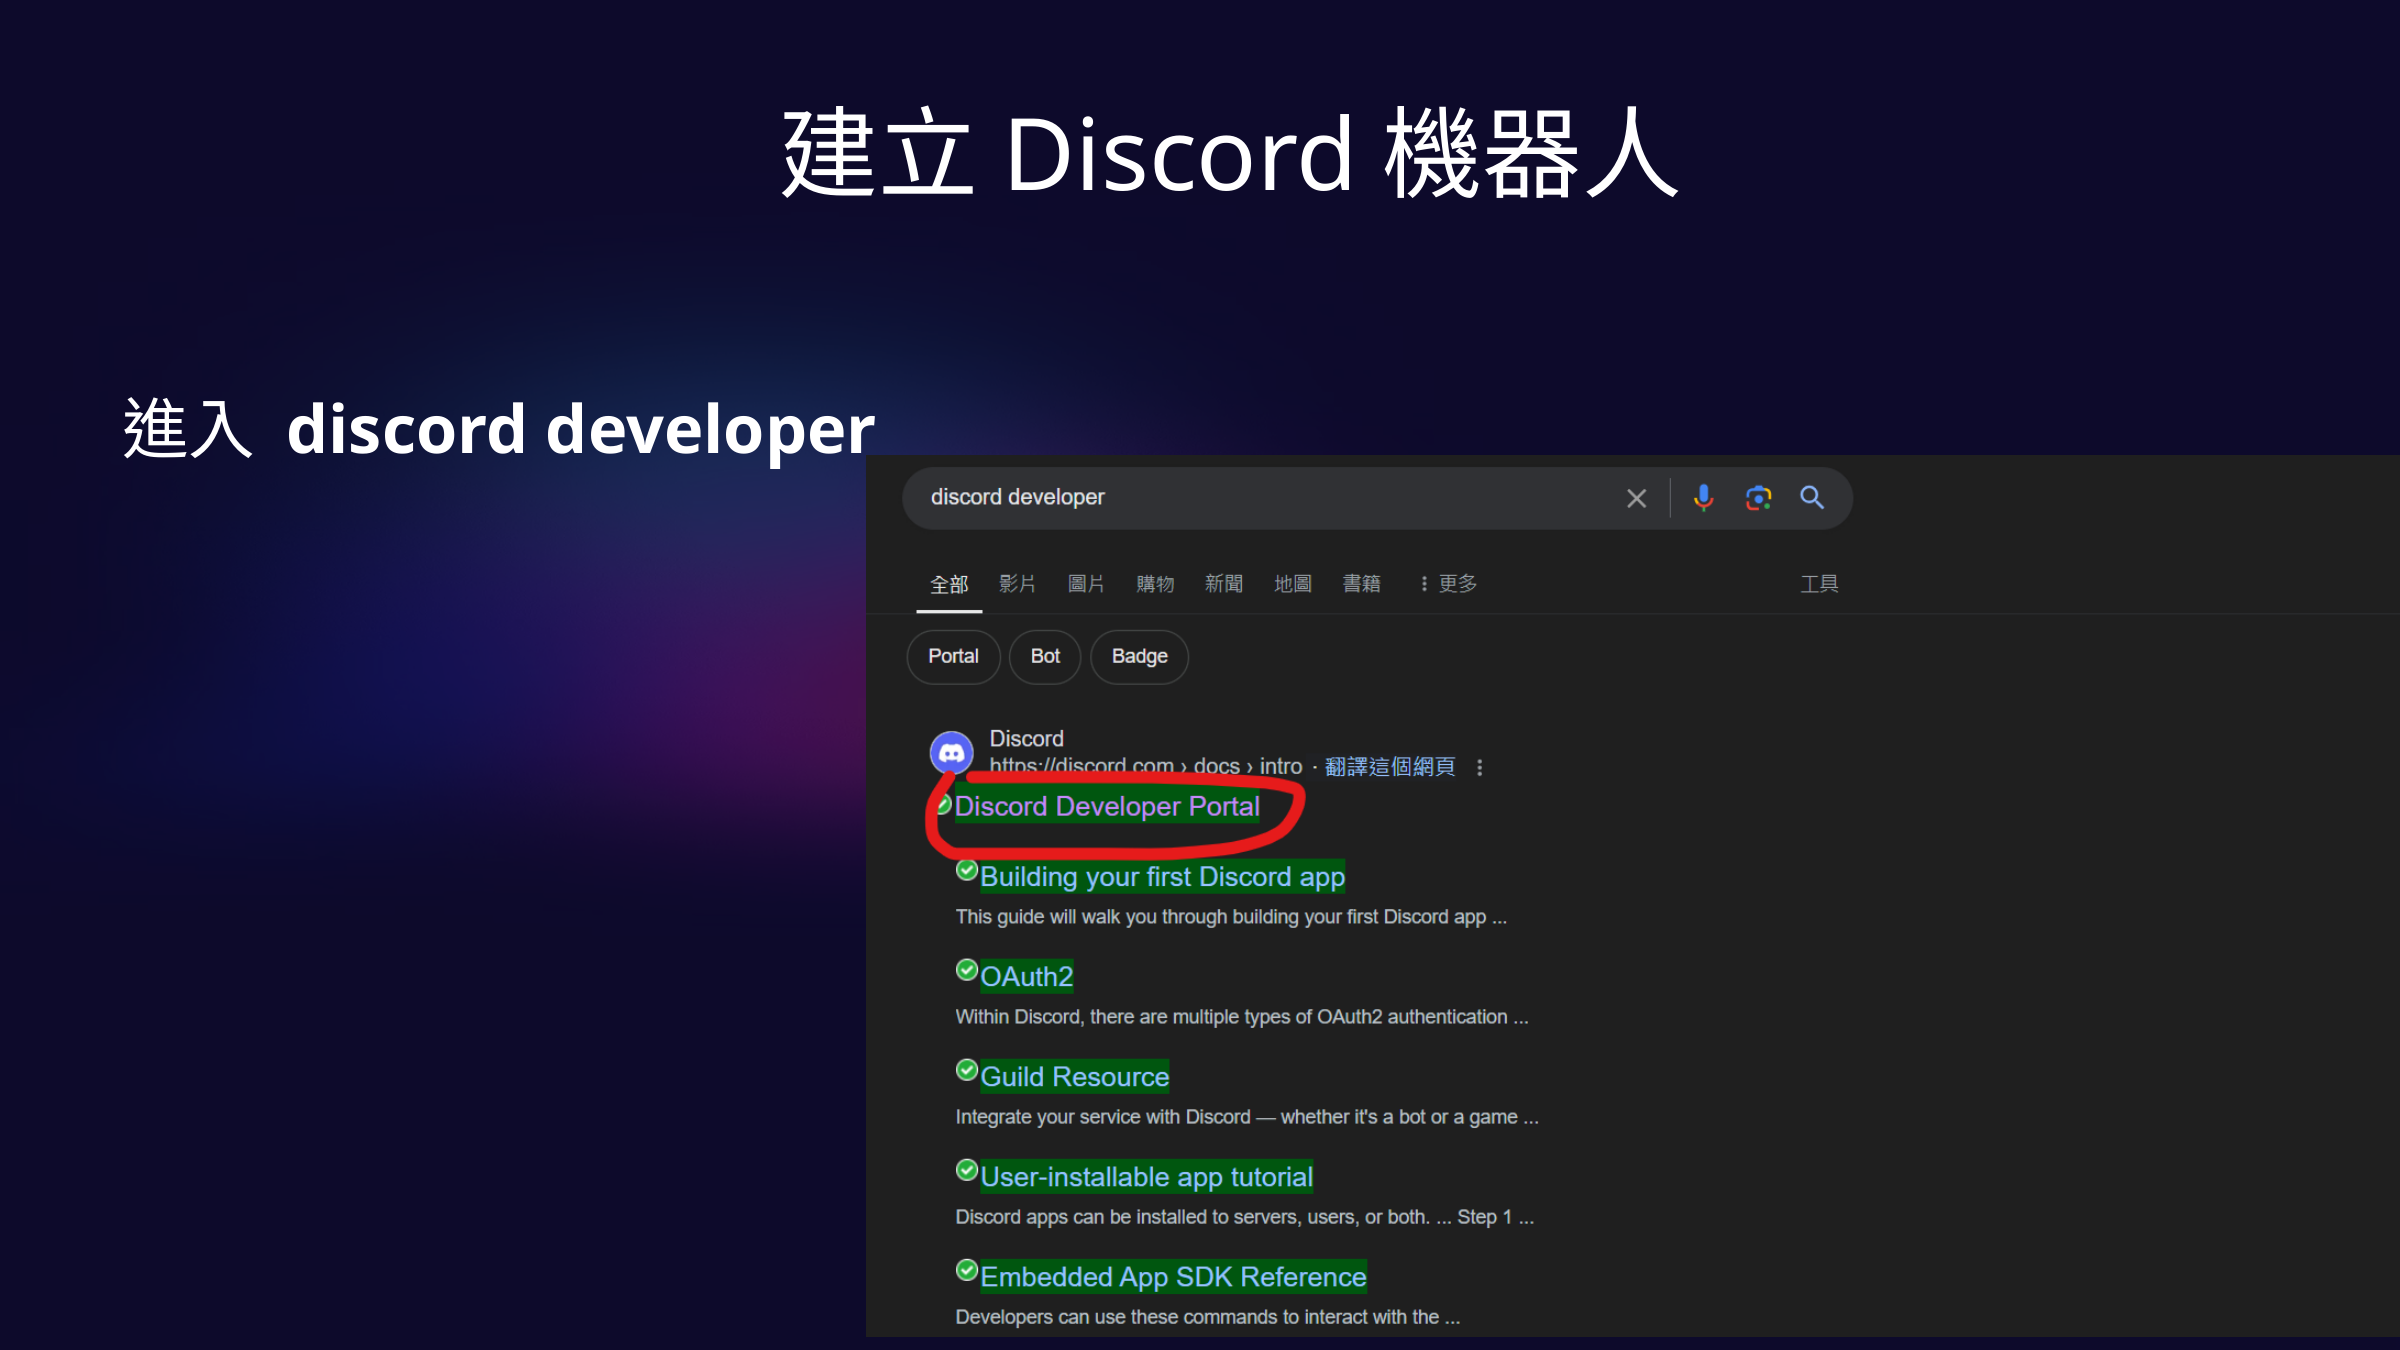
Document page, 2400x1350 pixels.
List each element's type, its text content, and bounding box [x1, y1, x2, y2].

text_box 建立Discord機器人 [586, 82, 1875, 218]
text_box 進入 discord developer [107, 379, 893, 475]
picture [866, 455, 2400, 1339]
